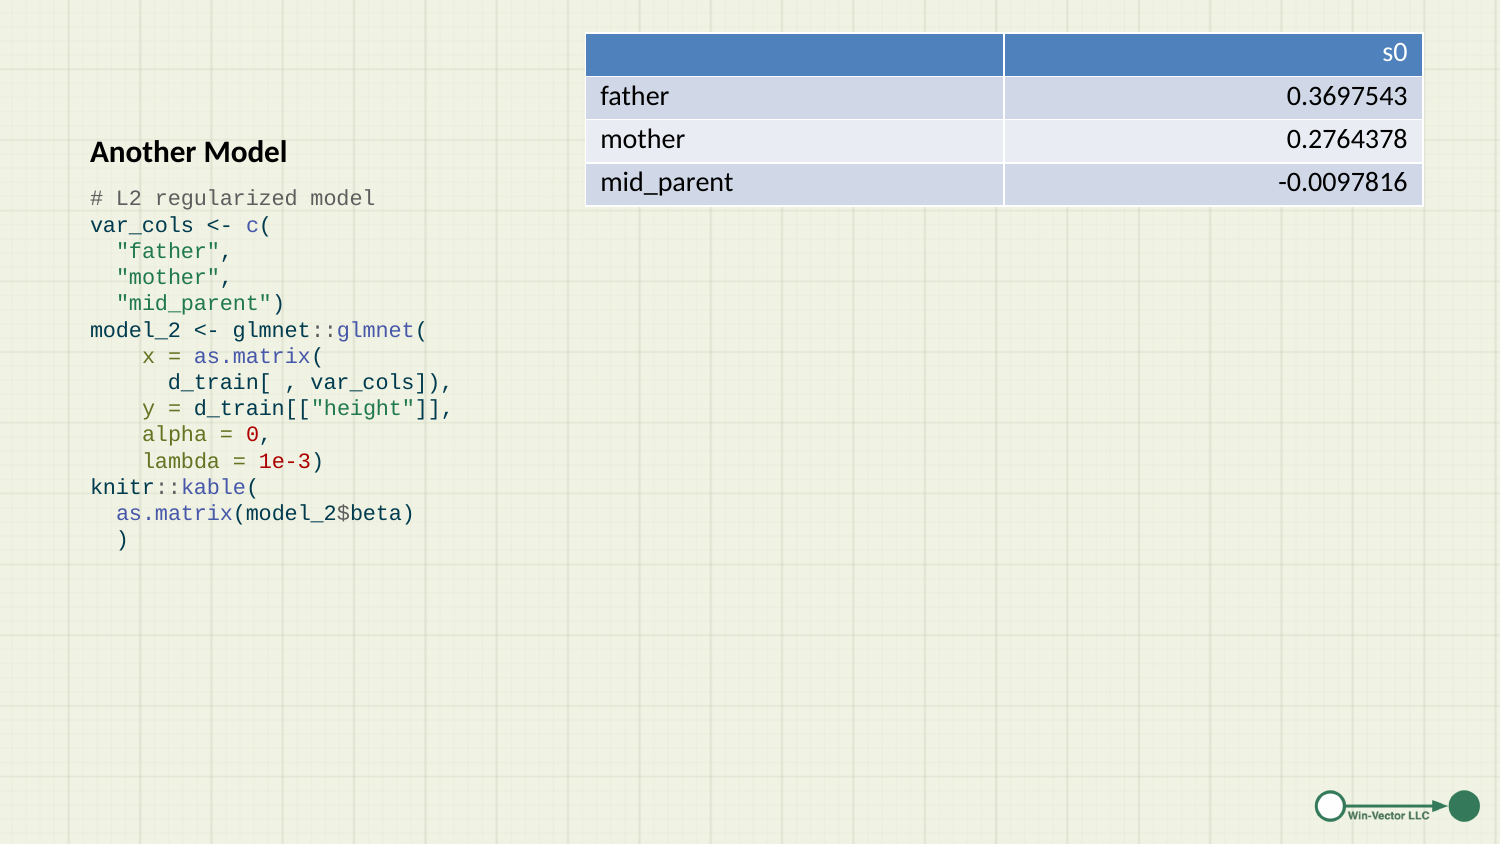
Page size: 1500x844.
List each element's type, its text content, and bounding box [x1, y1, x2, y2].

table_cell father [586, 77, 1003, 119]
table_header [586, 34, 1003, 76]
table_cell mid_parent [586, 164, 1003, 205]
table_header s0 [1005, 34, 1422, 76]
list # L2 regularized model var_cols <- c( "father", "mother", "mid_parent") model_2 <- glmnet::glmnet( x = as.matrix( d_train[ , var_cols]), y = d_train[["height"]], alpha = 0, lambda = 1e-3) knitr::kable( as.matrix(model_2$beta) ) [75, 176, 569, 754]
table_cell -0.0097816 [1005, 164, 1422, 205]
table_cell 0.3697543 [1005, 77, 1422, 119]
table_cell 0.2764378 [1005, 120, 1422, 162]
picture [0, 0, 1500, 844]
title Another Model [75, 33, 569, 176]
table_cell mother [586, 120, 1003, 162]
